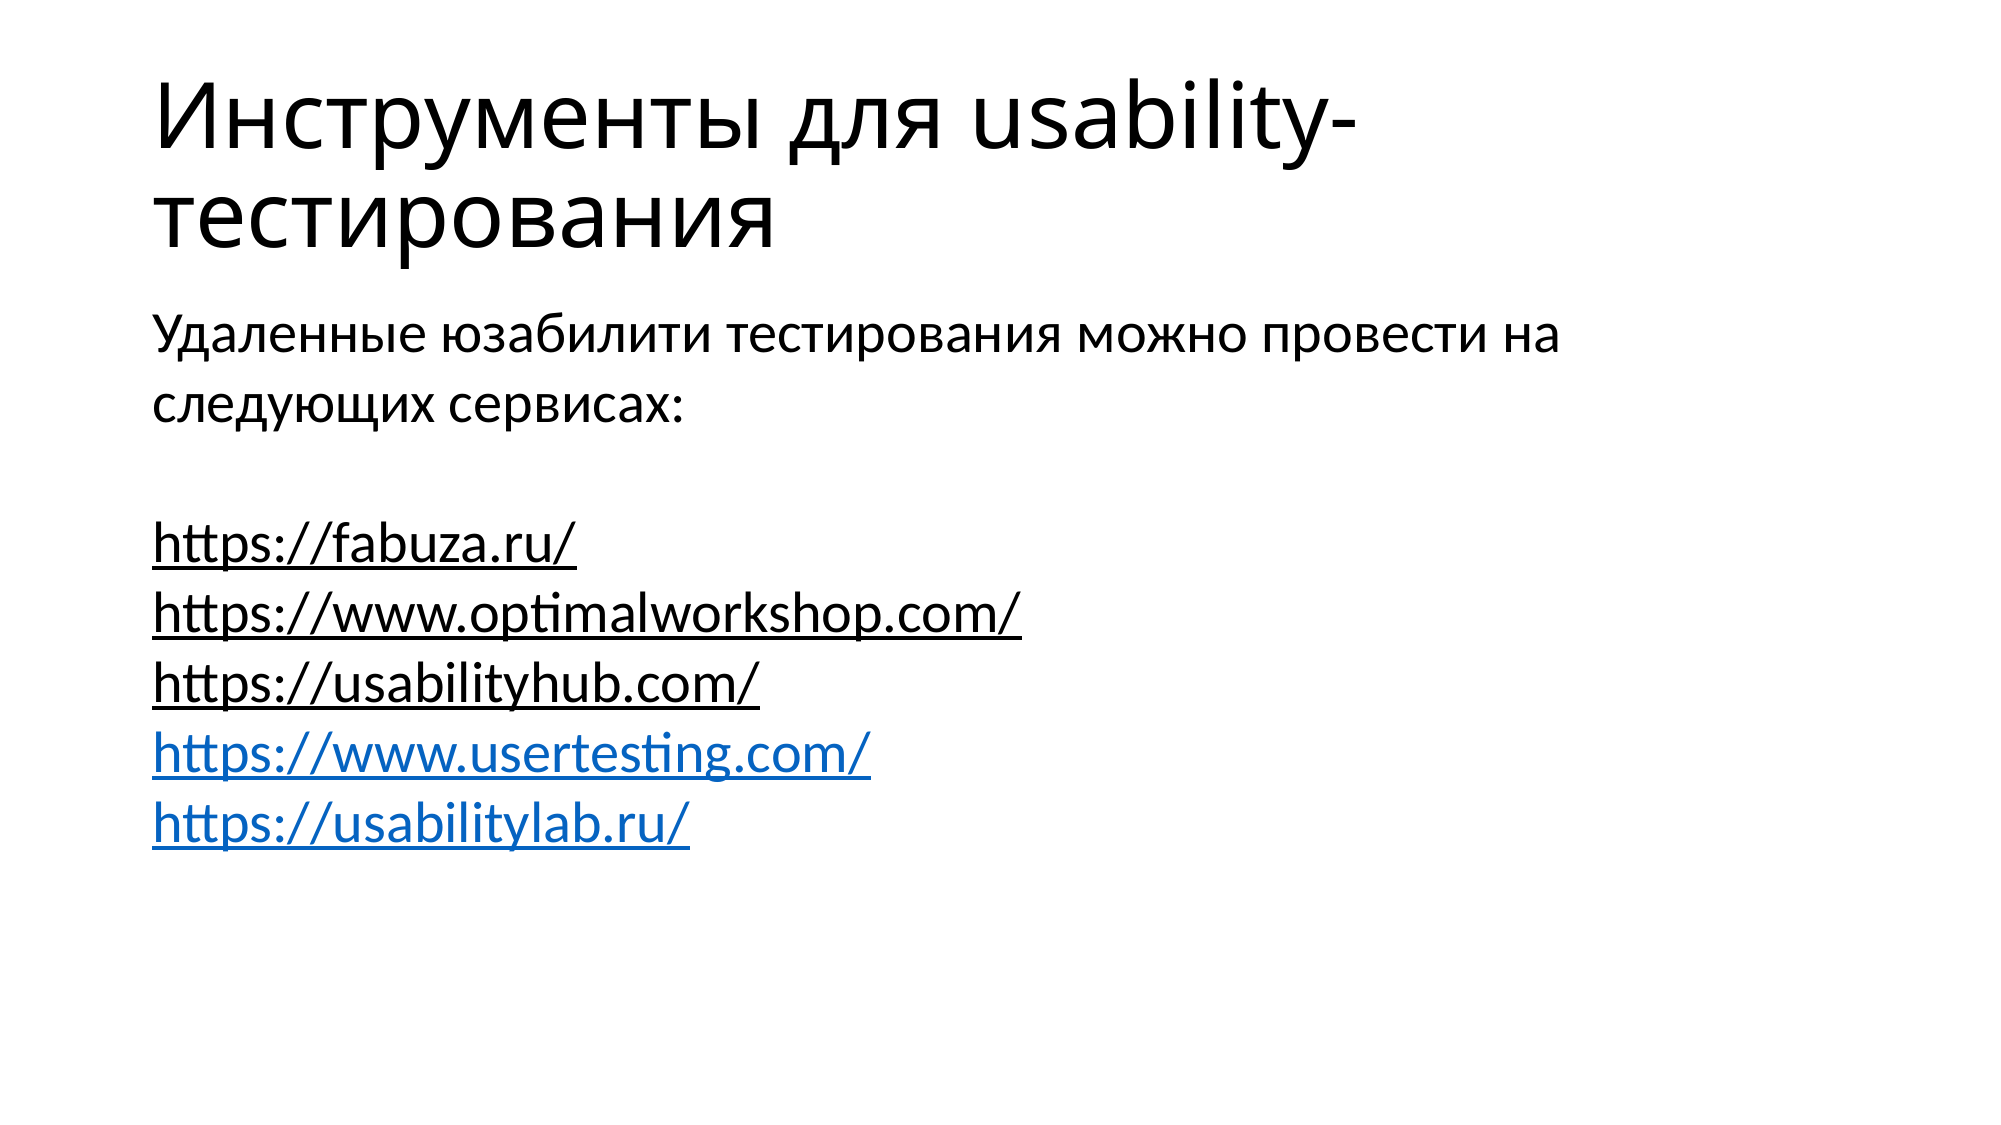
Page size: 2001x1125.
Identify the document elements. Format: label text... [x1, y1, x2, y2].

list Удаленные юзабилити тестирования можно провести на следующих сервисах: https://fabuza.ru/ https://www.optimalworkshop.com/ https://usabilityhub.com/ https://www.usertesting.com/ https://usabilitylab.ru/ [137, 286, 1863, 1001]
title Инструменты для usability-тестирования [137, 59, 1863, 278]
